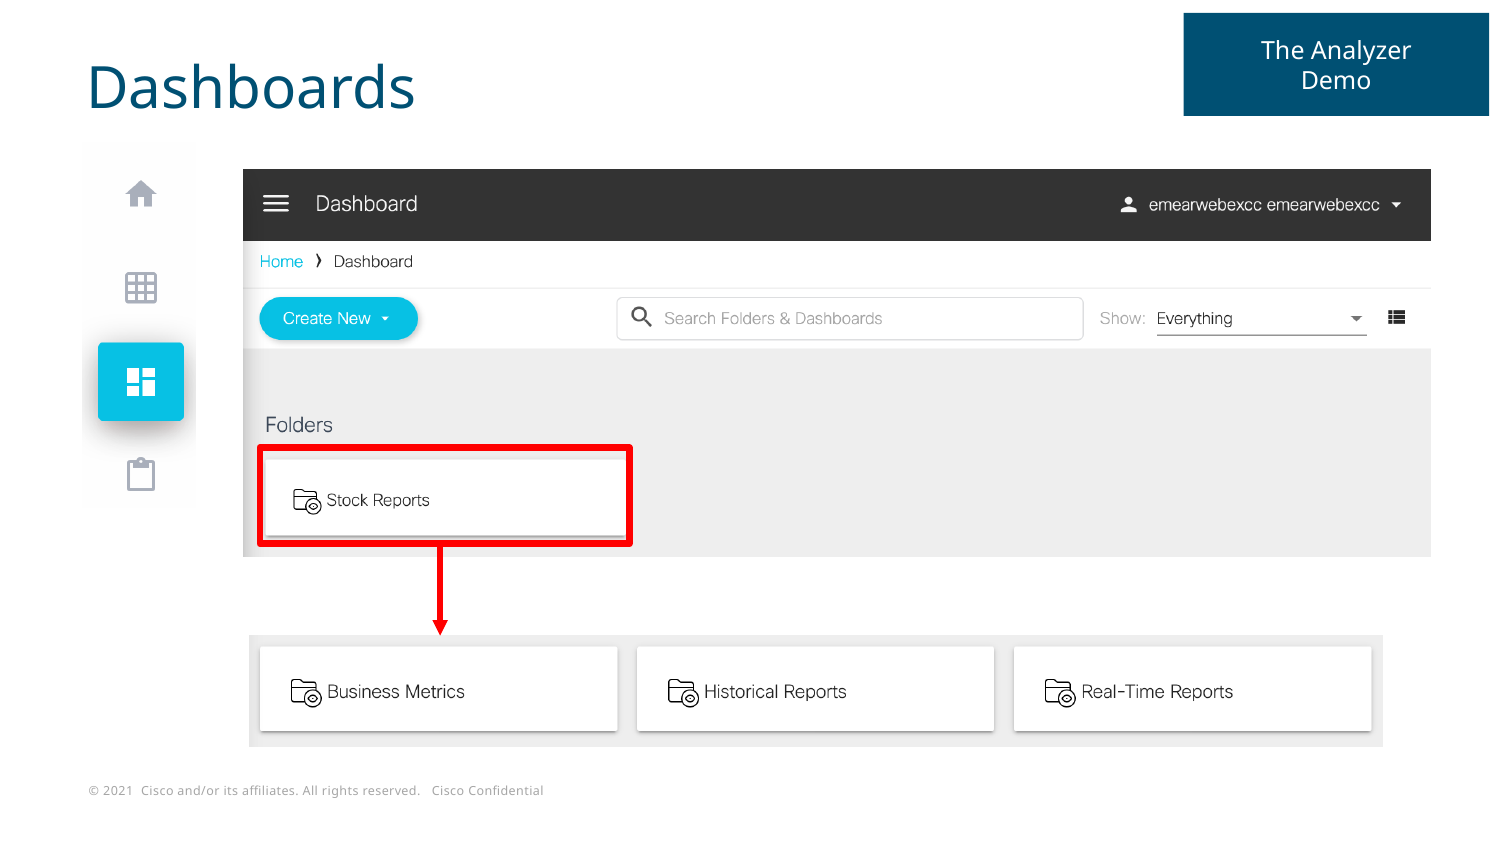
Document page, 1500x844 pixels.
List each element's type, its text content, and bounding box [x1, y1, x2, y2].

picture [249, 635, 1383, 748]
text_box The Analyzer Demo [1183, 12, 1490, 116]
picture [82, 142, 196, 509]
picture [242, 169, 1431, 557]
text_box Dashboards [71, 55, 1441, 176]
